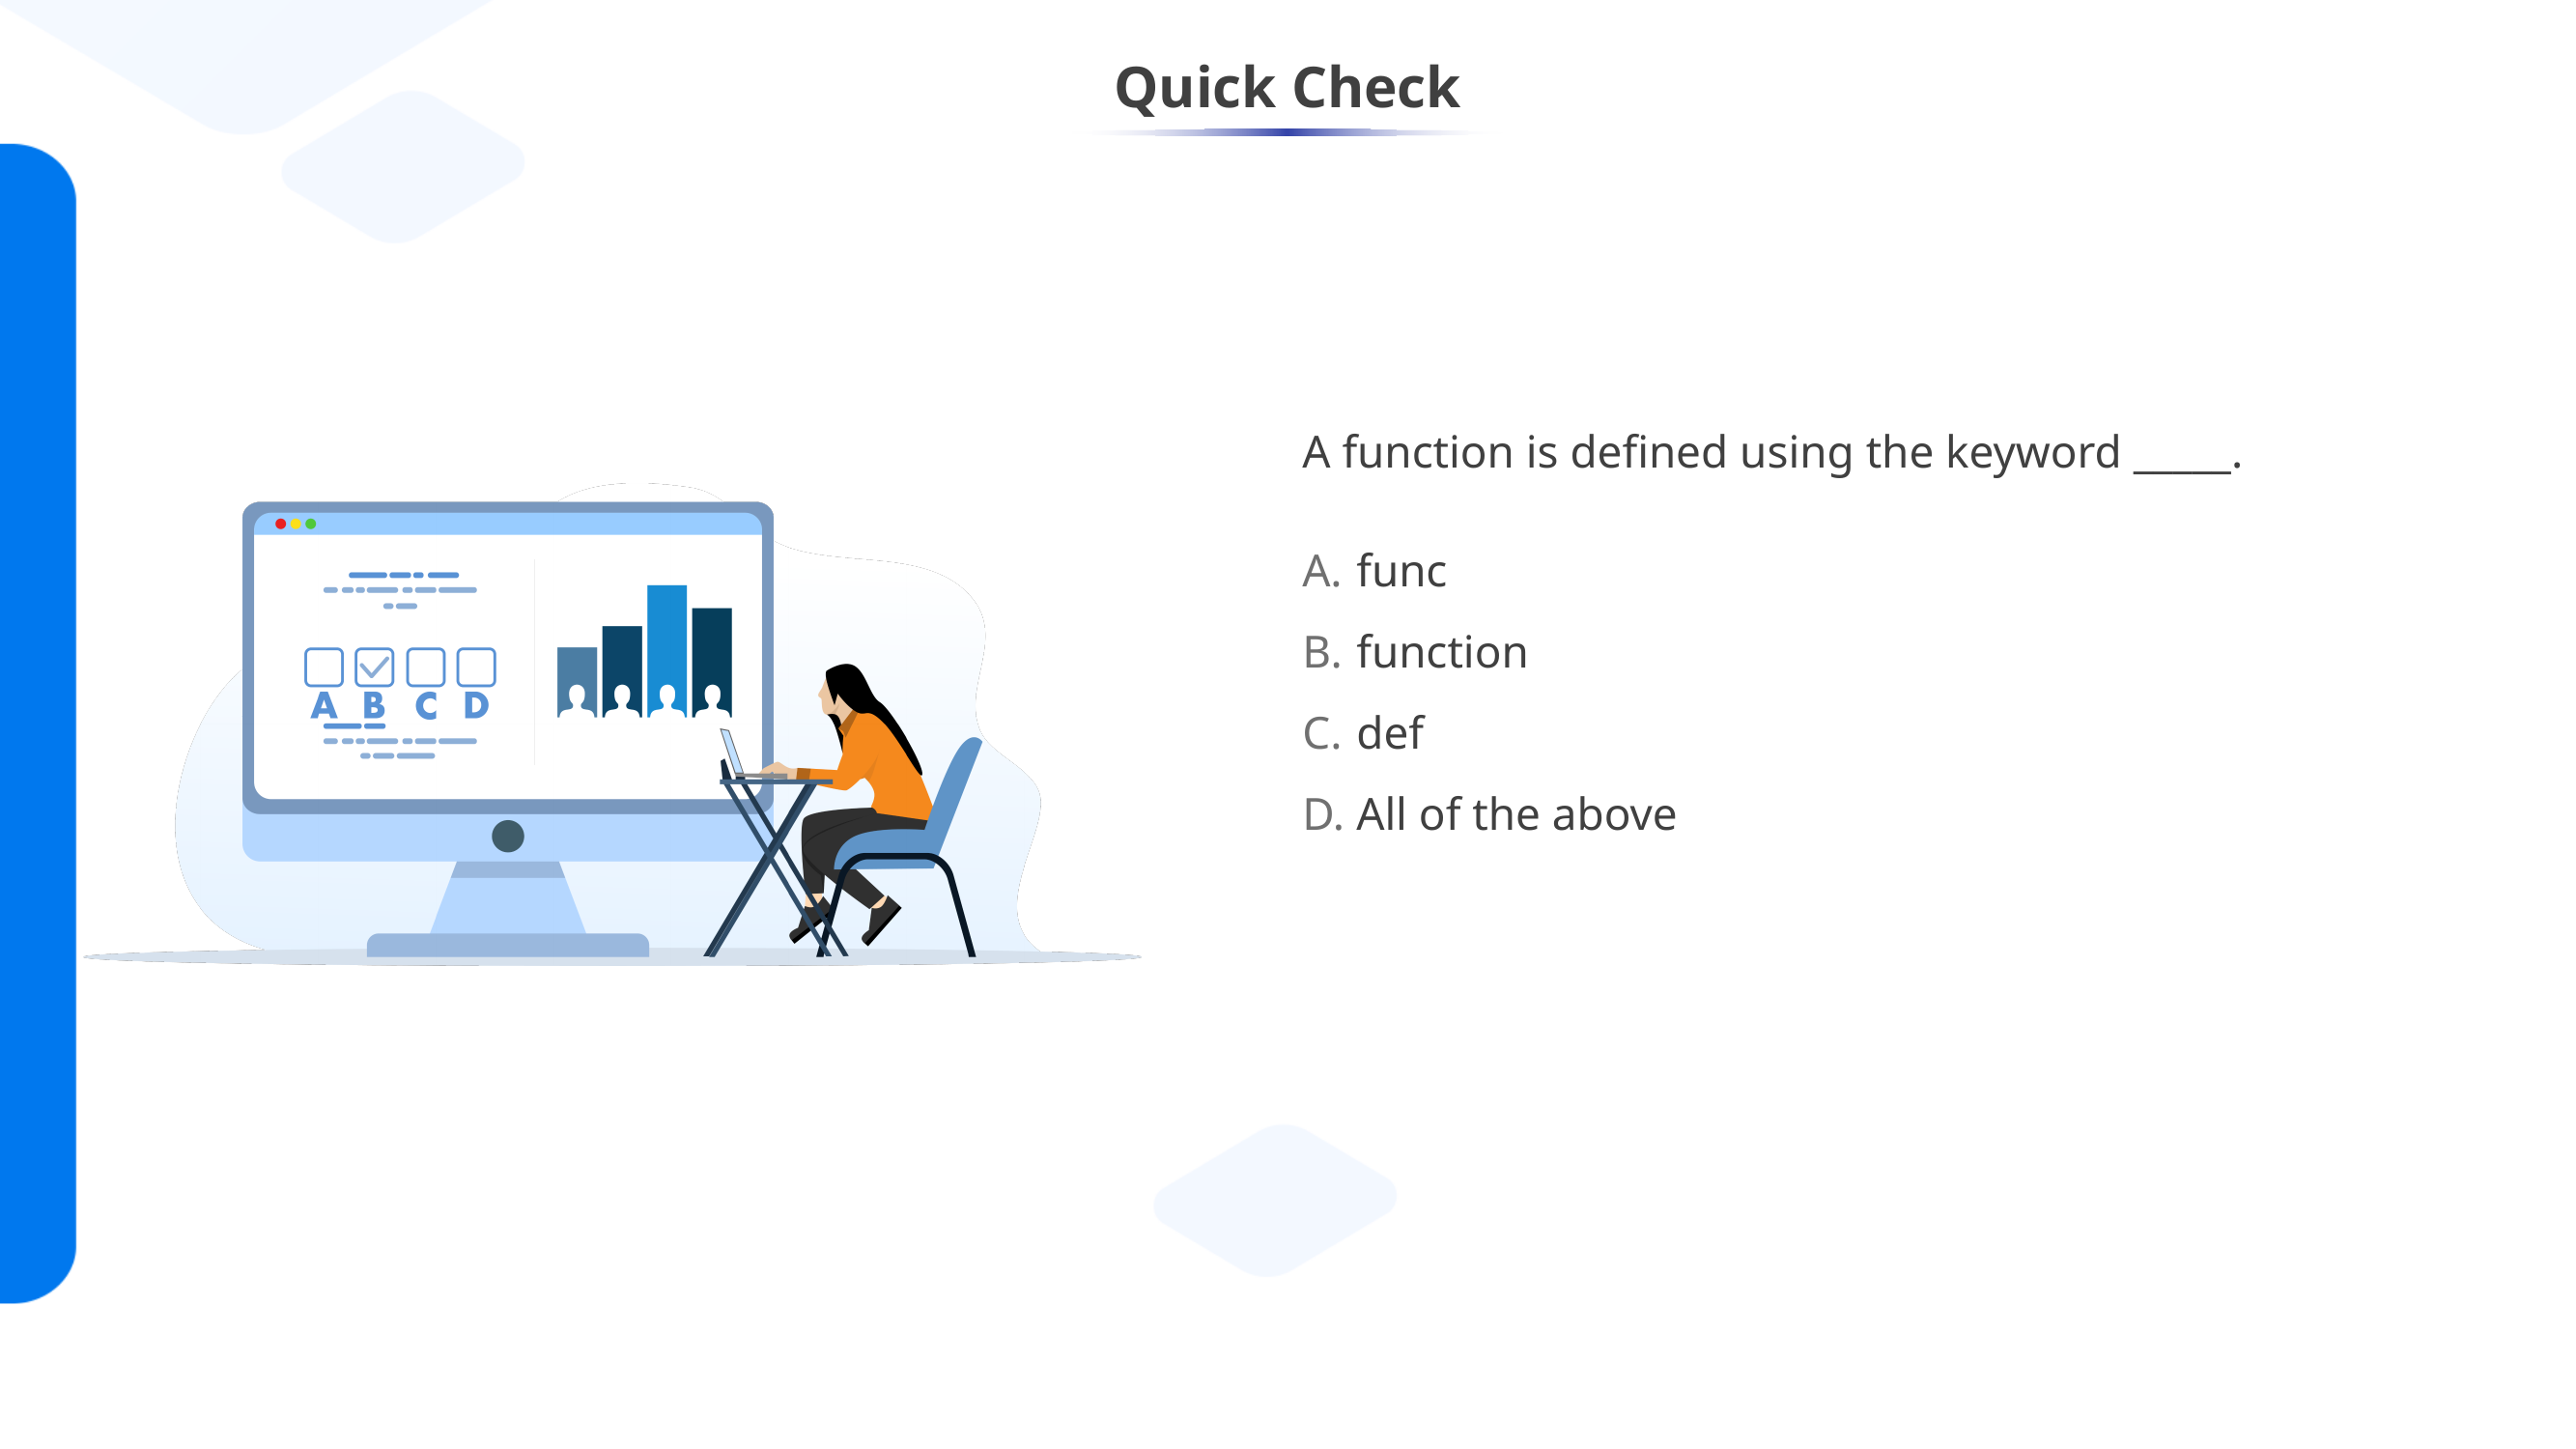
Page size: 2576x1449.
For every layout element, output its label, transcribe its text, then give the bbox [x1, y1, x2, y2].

list func function def All of the above [1288, 534, 2448, 863]
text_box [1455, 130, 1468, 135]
picture [0, 0, 2576, 1449]
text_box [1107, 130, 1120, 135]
list A function is defined using the keyword _____.​ [1288, 415, 2448, 477]
